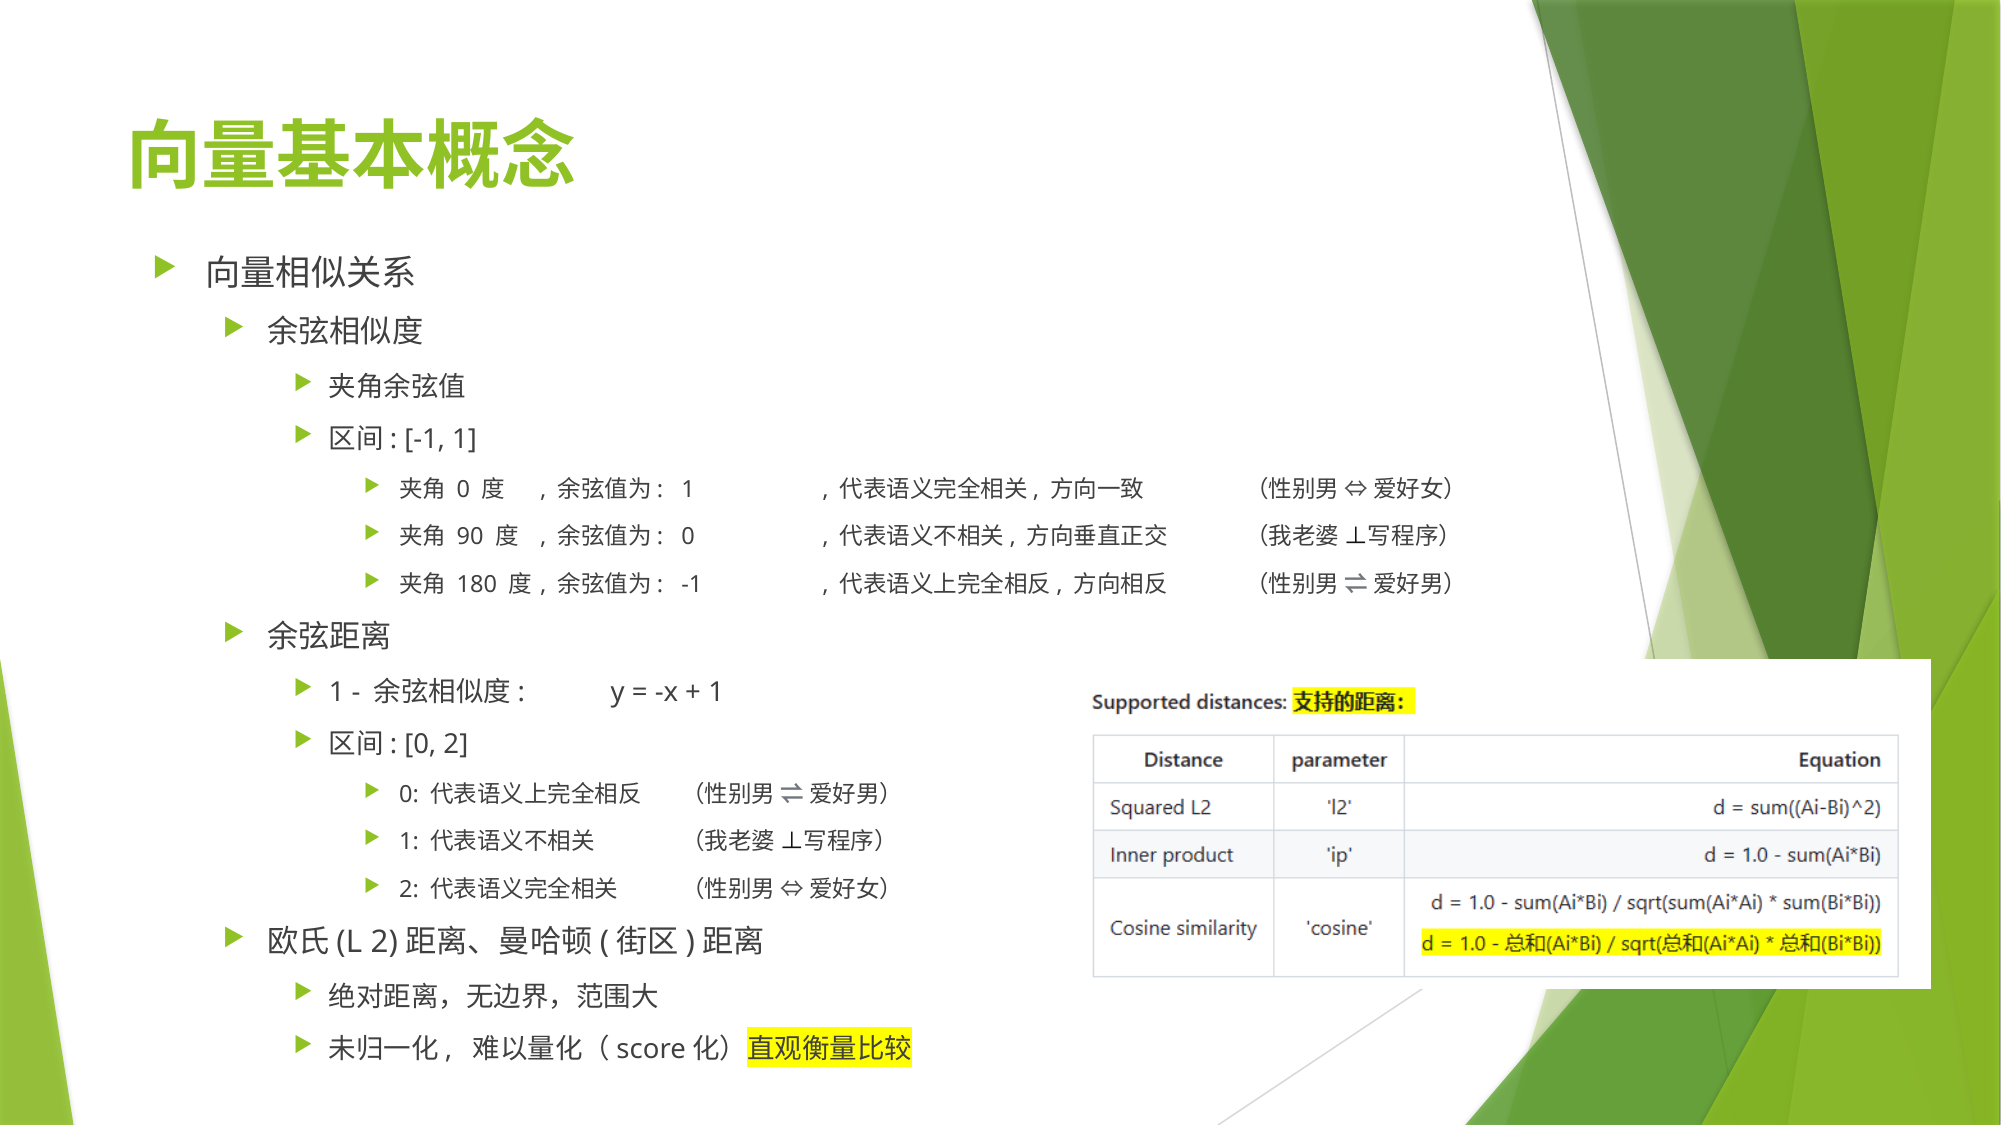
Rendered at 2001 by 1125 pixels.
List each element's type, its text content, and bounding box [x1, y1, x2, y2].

list 向量相似关系 余弦相似度 夹角余弦值 区间: [-1, 1] 夹角 0 度 , 余弦值为: 1 , 代表语义完全相关, 方向一致 （性别男 ⇔ 爱好女） 夹角 90 度 , 余弦值为: 0 , 代表语义不相关, 方向垂直正交 （我老婆 ⊥写程序） 夹角 180 度 , 余弦值为: -1 , 代表语义上完全相反, 方向相反 （性别男 ⇌ 爱好男） 余弦距离 1 - 余弦相似度: y = -x + 1 区间: [0, 2] 0: 代表语义上完全相反 （性别男 ⇌ 爱好男） 1: 代表语义不相关 （我老婆 ⊥写程序） 2: 代表语义完全相关 （性别男 ⇔ 爱好女） 欧氏(L 2)距离、曼哈顿(街区)距离 绝对距离，无边界，范围大 未归一化, 难以量化（score化）直观衡量比较 [137, 242, 1863, 1078]
picture [1075, 659, 1932, 989]
title 向量基本概念 [111, 99, 1522, 317]
